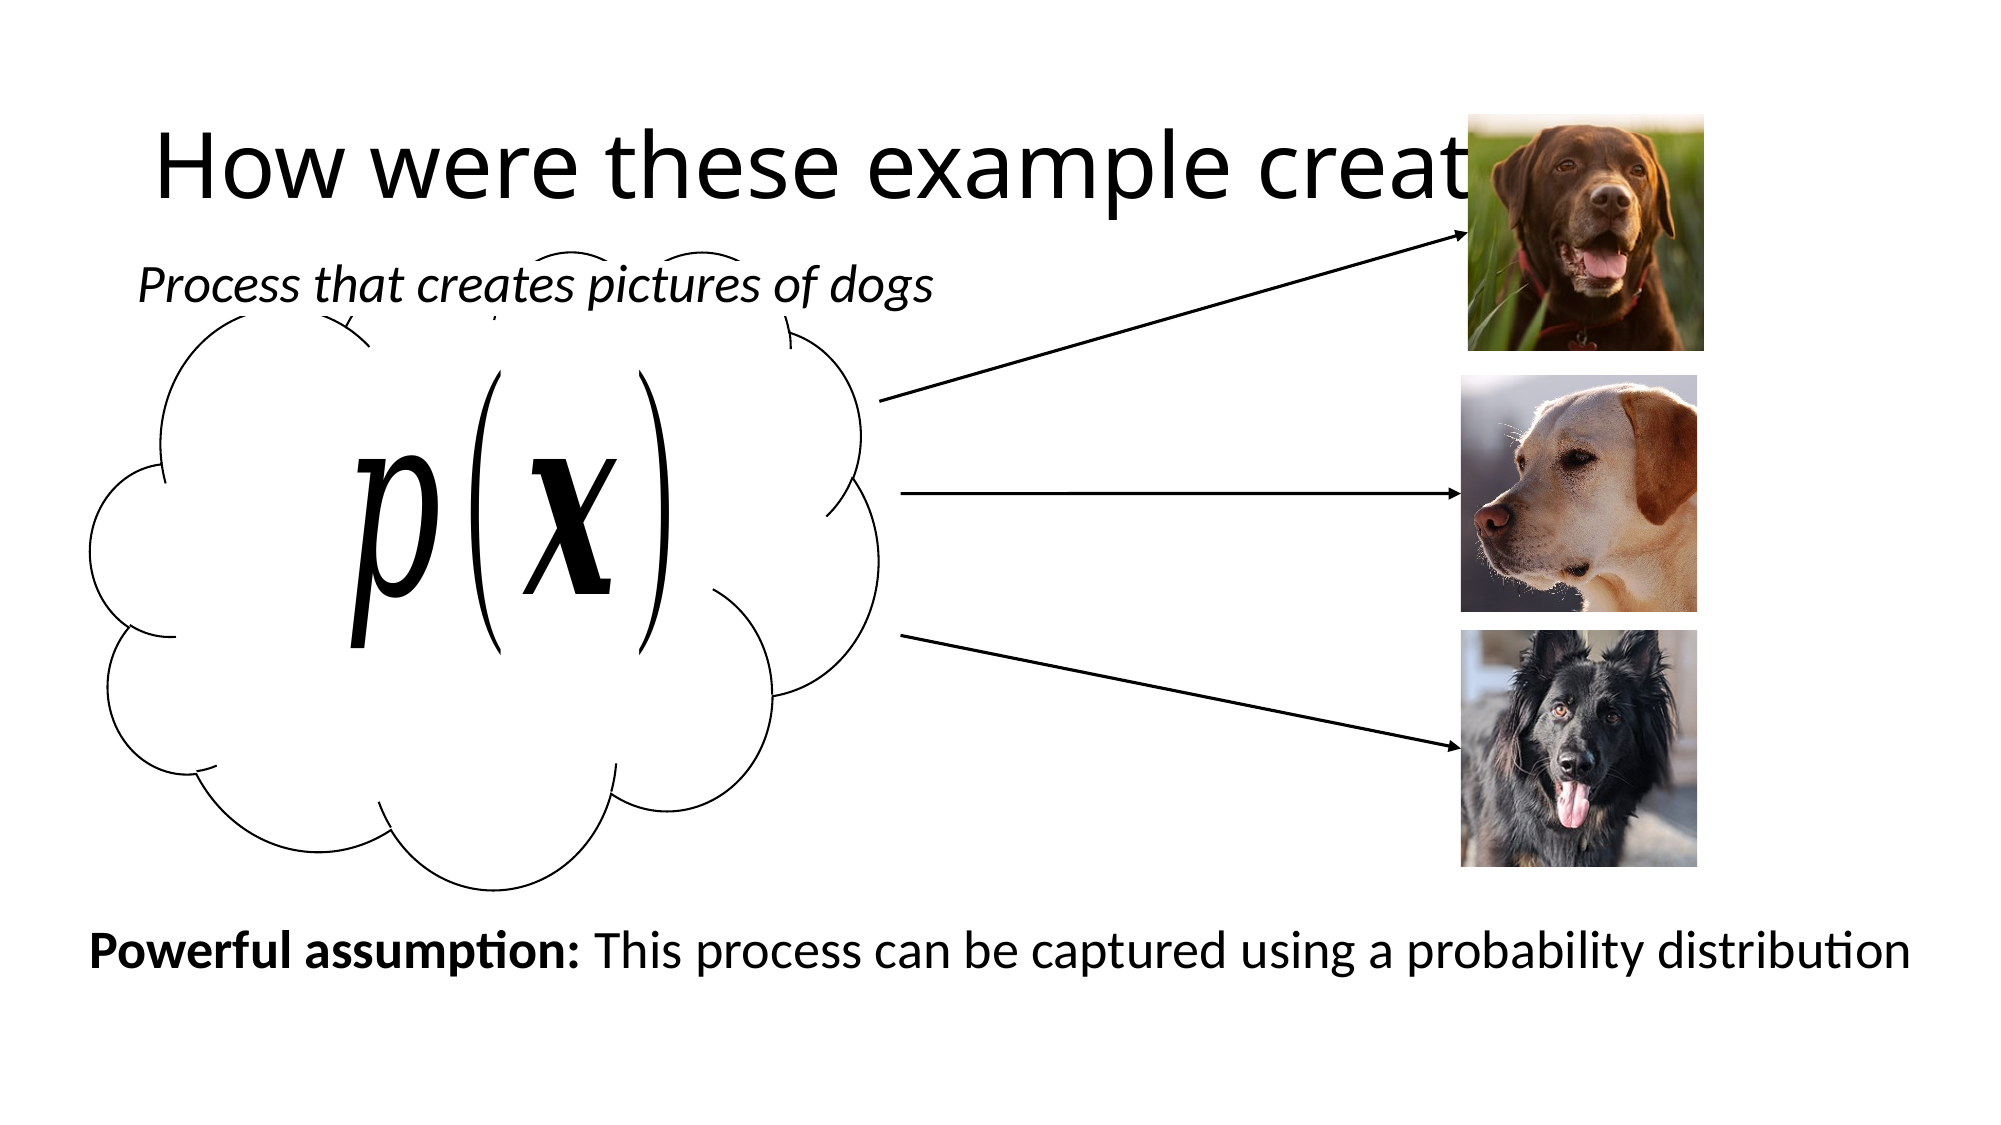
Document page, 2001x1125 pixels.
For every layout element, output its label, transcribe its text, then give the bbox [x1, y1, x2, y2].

text_box [88, 336, 880, 892]
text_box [879, 232, 1468, 402]
list Process that creates pictures of dogs [121, 247, 879, 336]
picture [1460, 375, 1698, 612]
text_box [900, 635, 1461, 749]
picture [1460, 630, 1698, 867]
picture [1467, 114, 1704, 351]
text_box Powerful assumption: This process can be captured using a probability distribution [89, 913, 1939, 1022]
title How were these example created? [137, 59, 1863, 278]
